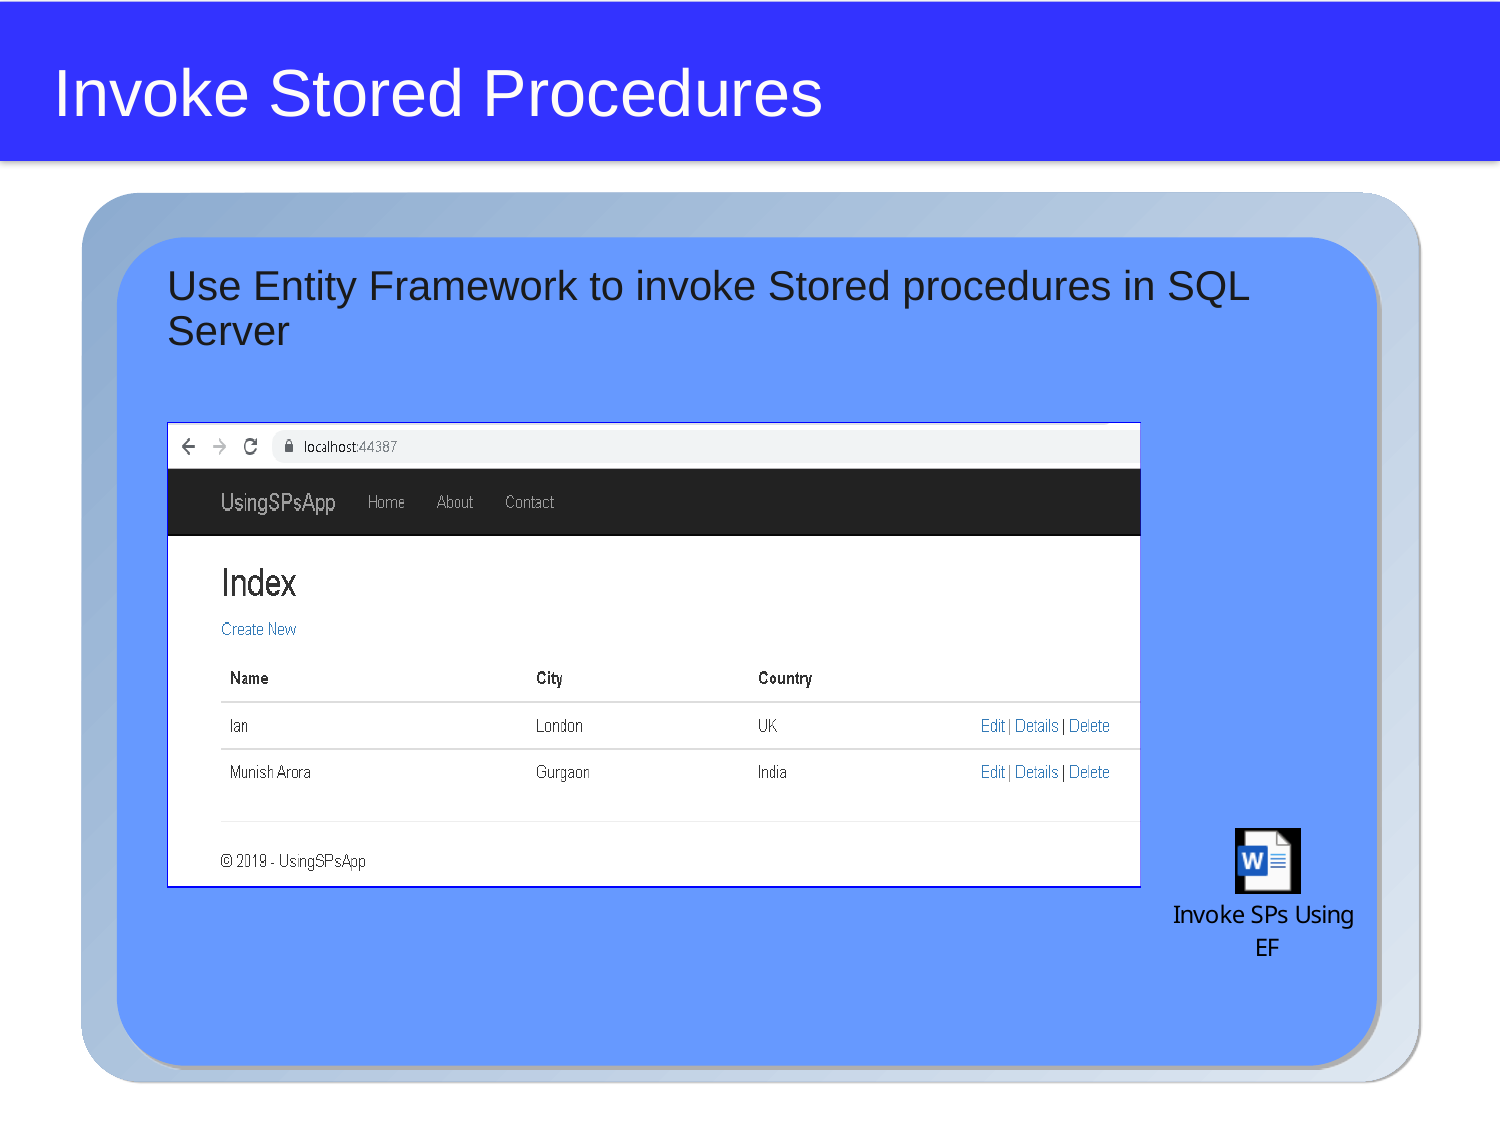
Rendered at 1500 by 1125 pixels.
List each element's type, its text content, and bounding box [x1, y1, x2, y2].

title Invoke Stored Procedures [39, 42, 1471, 135]
picture [167, 422, 1142, 888]
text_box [1170, 827, 1365, 999]
text_box [81, 192, 1419, 1082]
text_box Use Entity Framework to invoke Stored procedures in SQL Server [116, 237, 1377, 1066]
